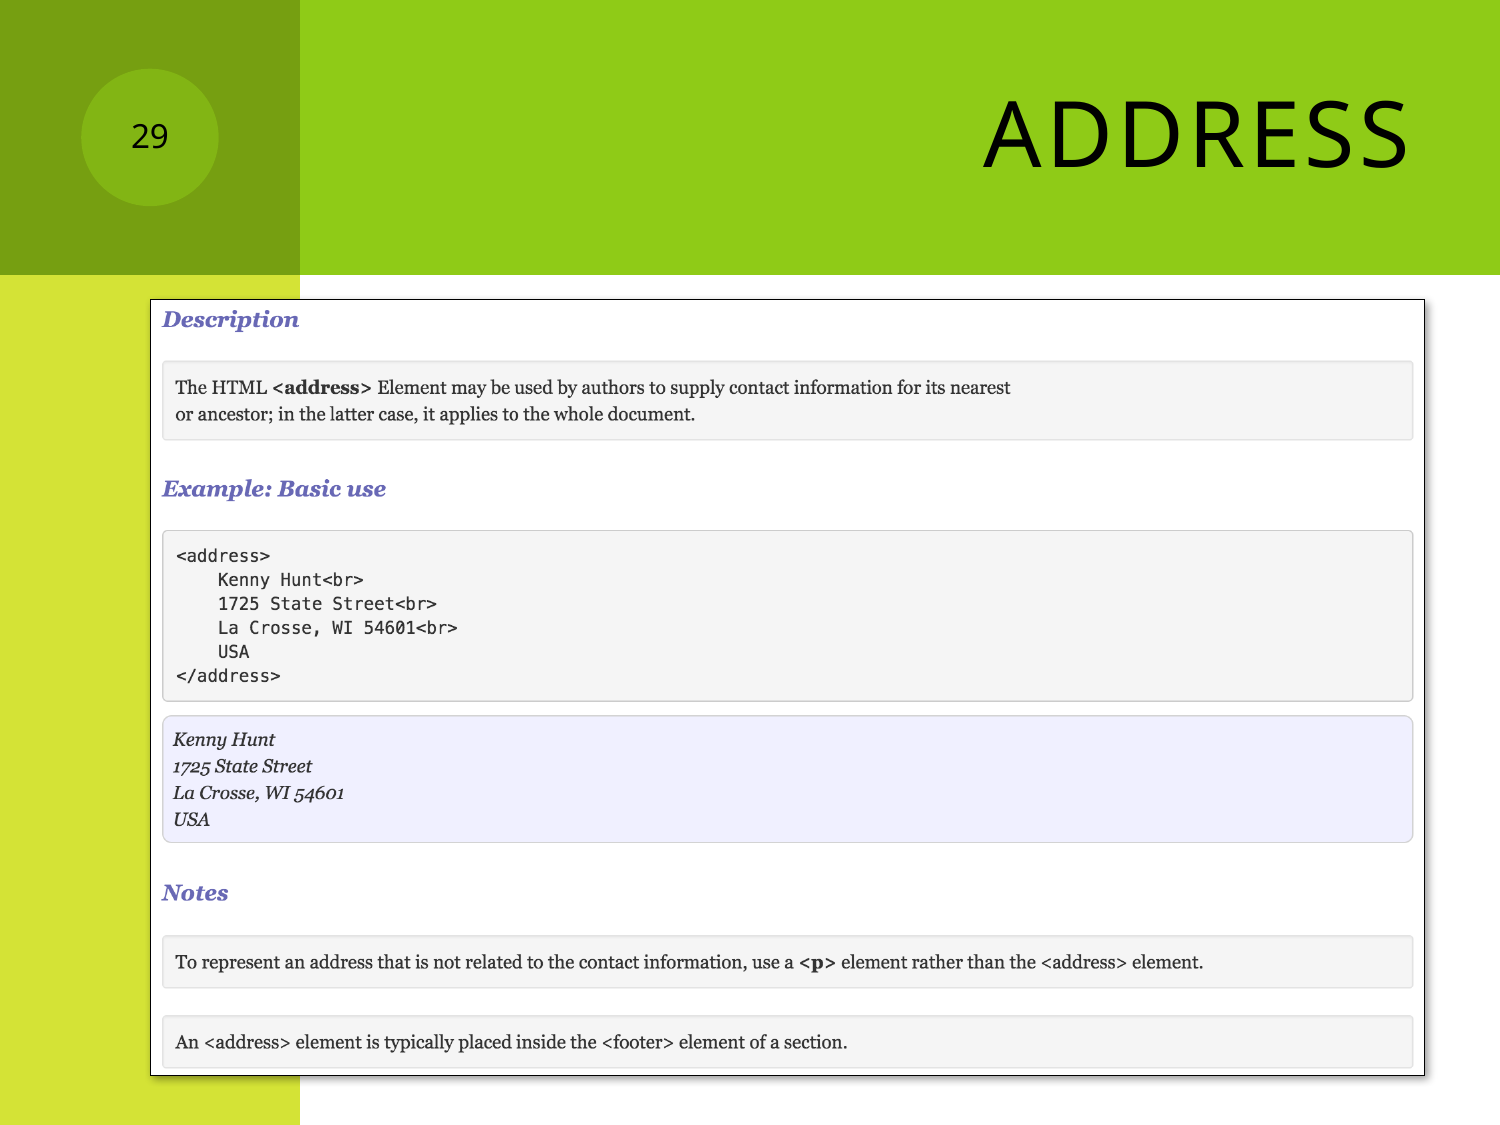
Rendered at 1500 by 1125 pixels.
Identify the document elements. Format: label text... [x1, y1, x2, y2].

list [149, 299, 1426, 1077]
title Address [399, 37, 1425, 225]
slide_number 29 [87, 87, 213, 188]
